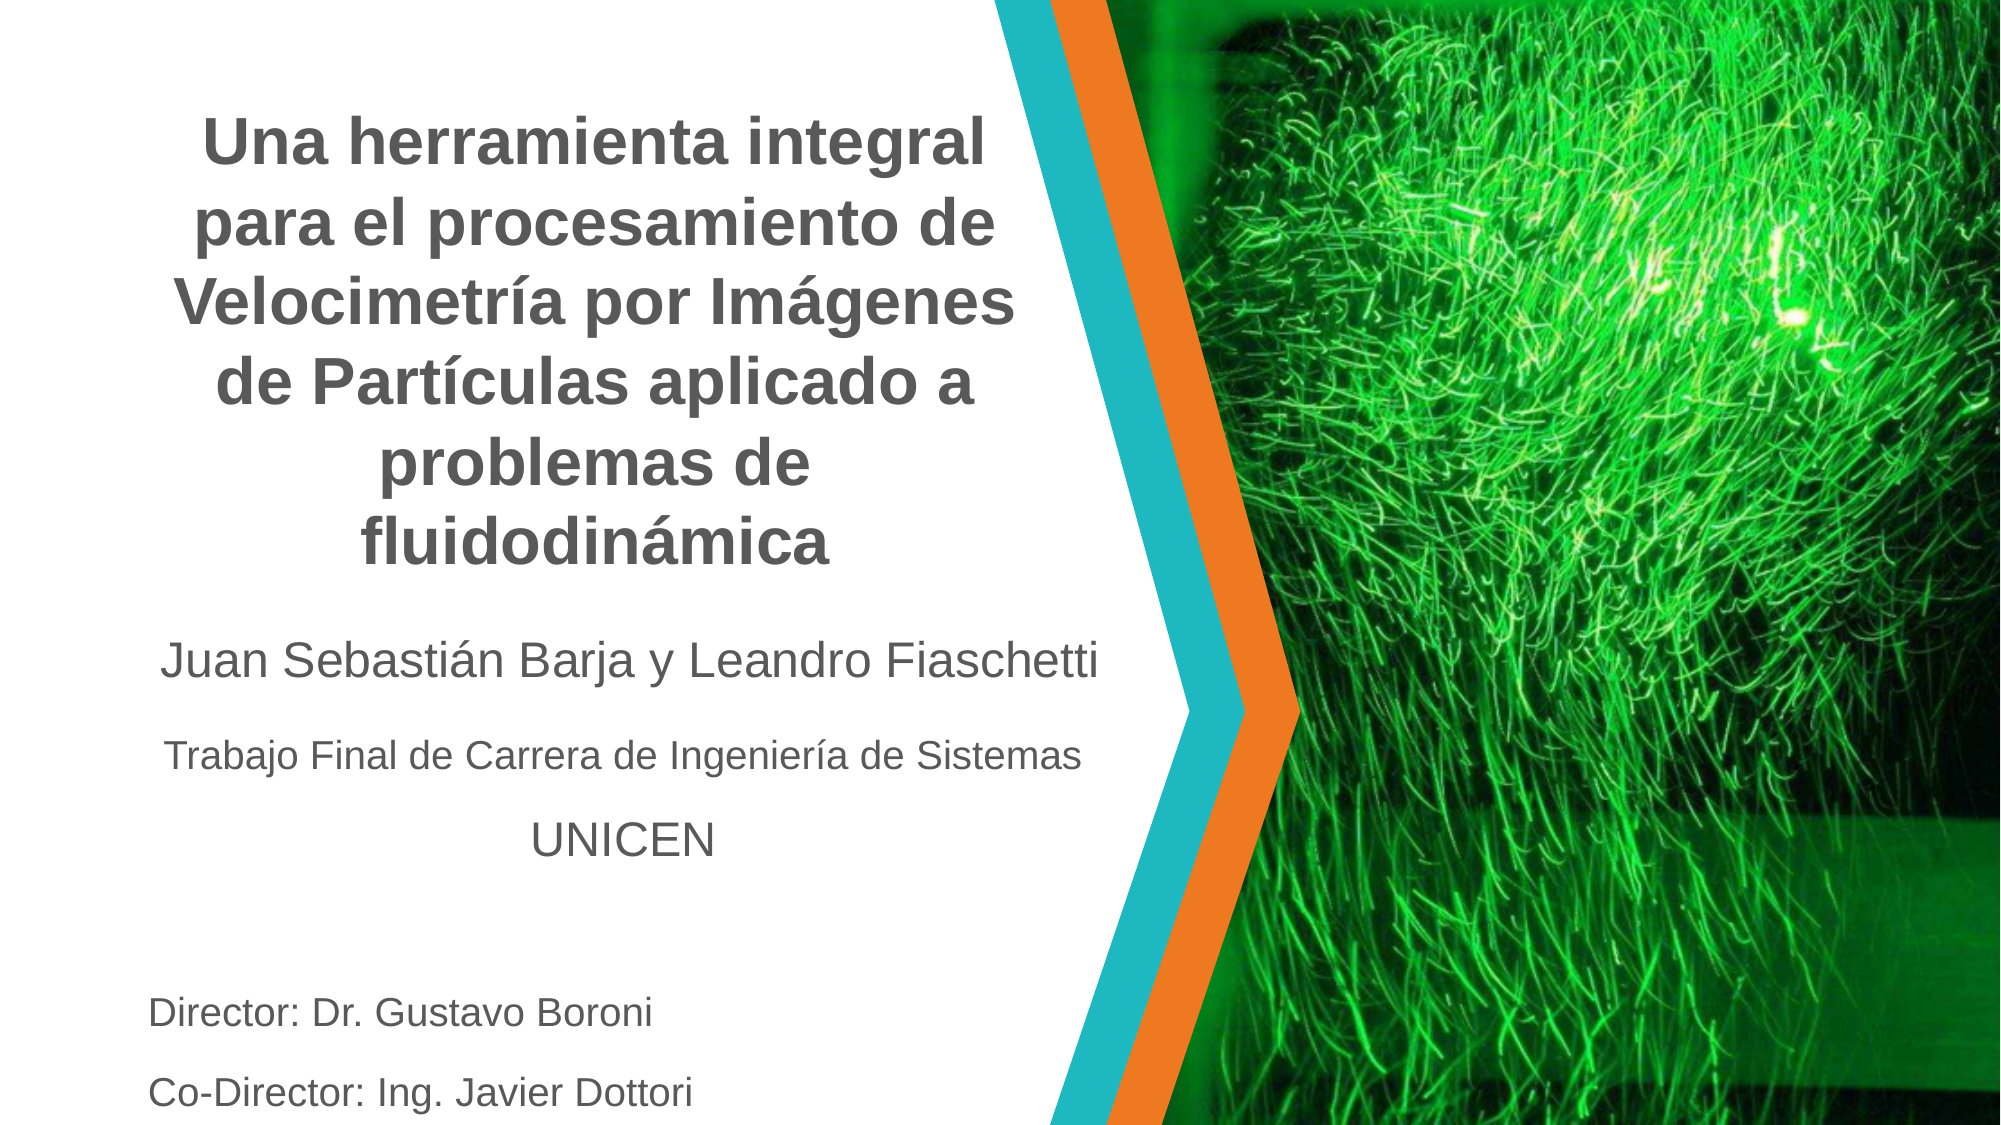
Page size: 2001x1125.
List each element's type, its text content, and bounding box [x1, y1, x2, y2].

title Una herramienta integral para el procesamiento de Velocimetría por Imágenes de Partículas aplicado a problemas de fluidodinámica [125, 121, 1066, 555]
picture [1106, 0, 2000, 1125]
subtitle Trabajo Final de Carrera de Ingeniería de Sistemas UNICEN Director: Dr. Gustavo Boroni Co-Director: Ing. Javier Dottori [132, 726, 1106, 1125]
text_box Juan Sebastián Barja y Leandro Fiaschetti [134, 627, 1106, 762]
